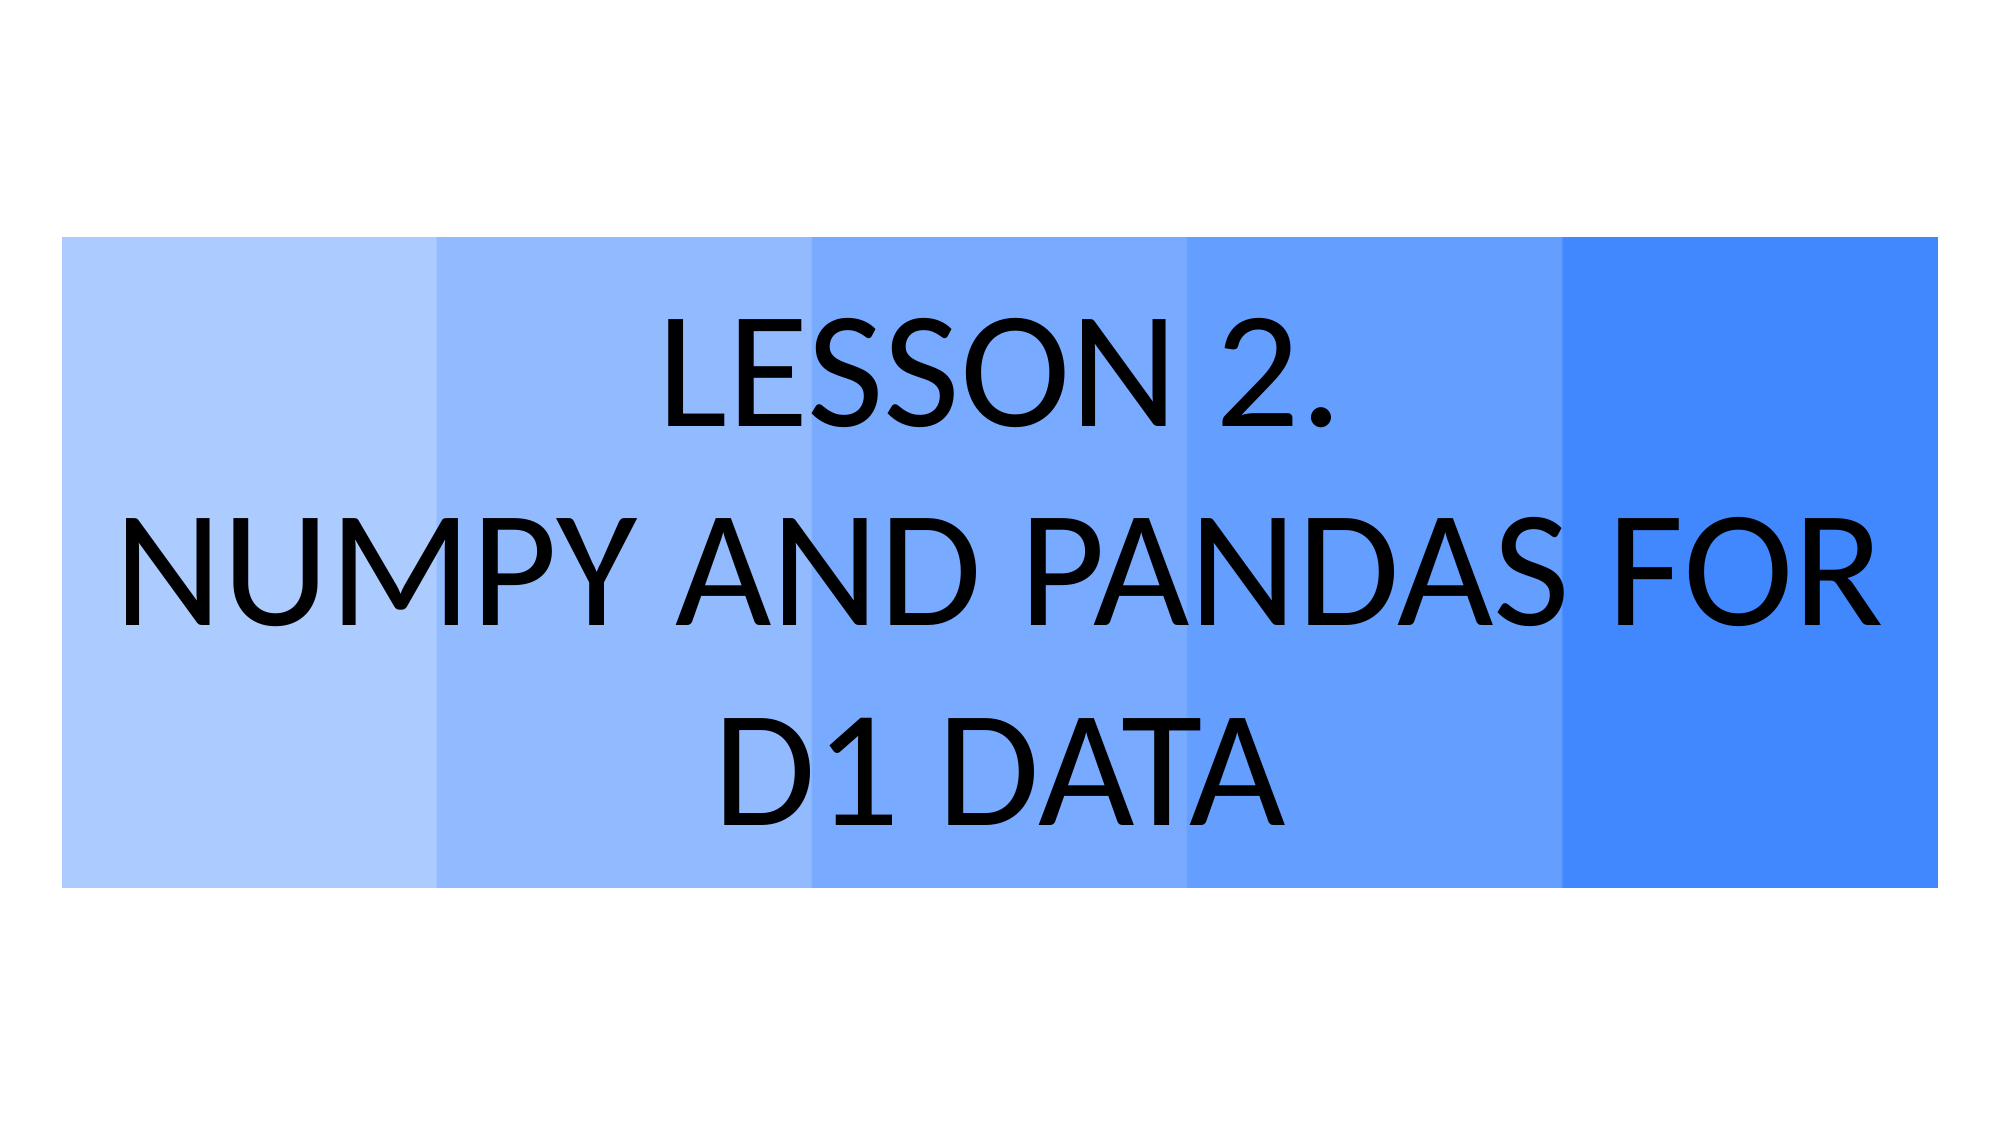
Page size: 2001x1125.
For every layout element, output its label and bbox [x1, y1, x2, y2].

picture [62, 237, 1938, 888]
